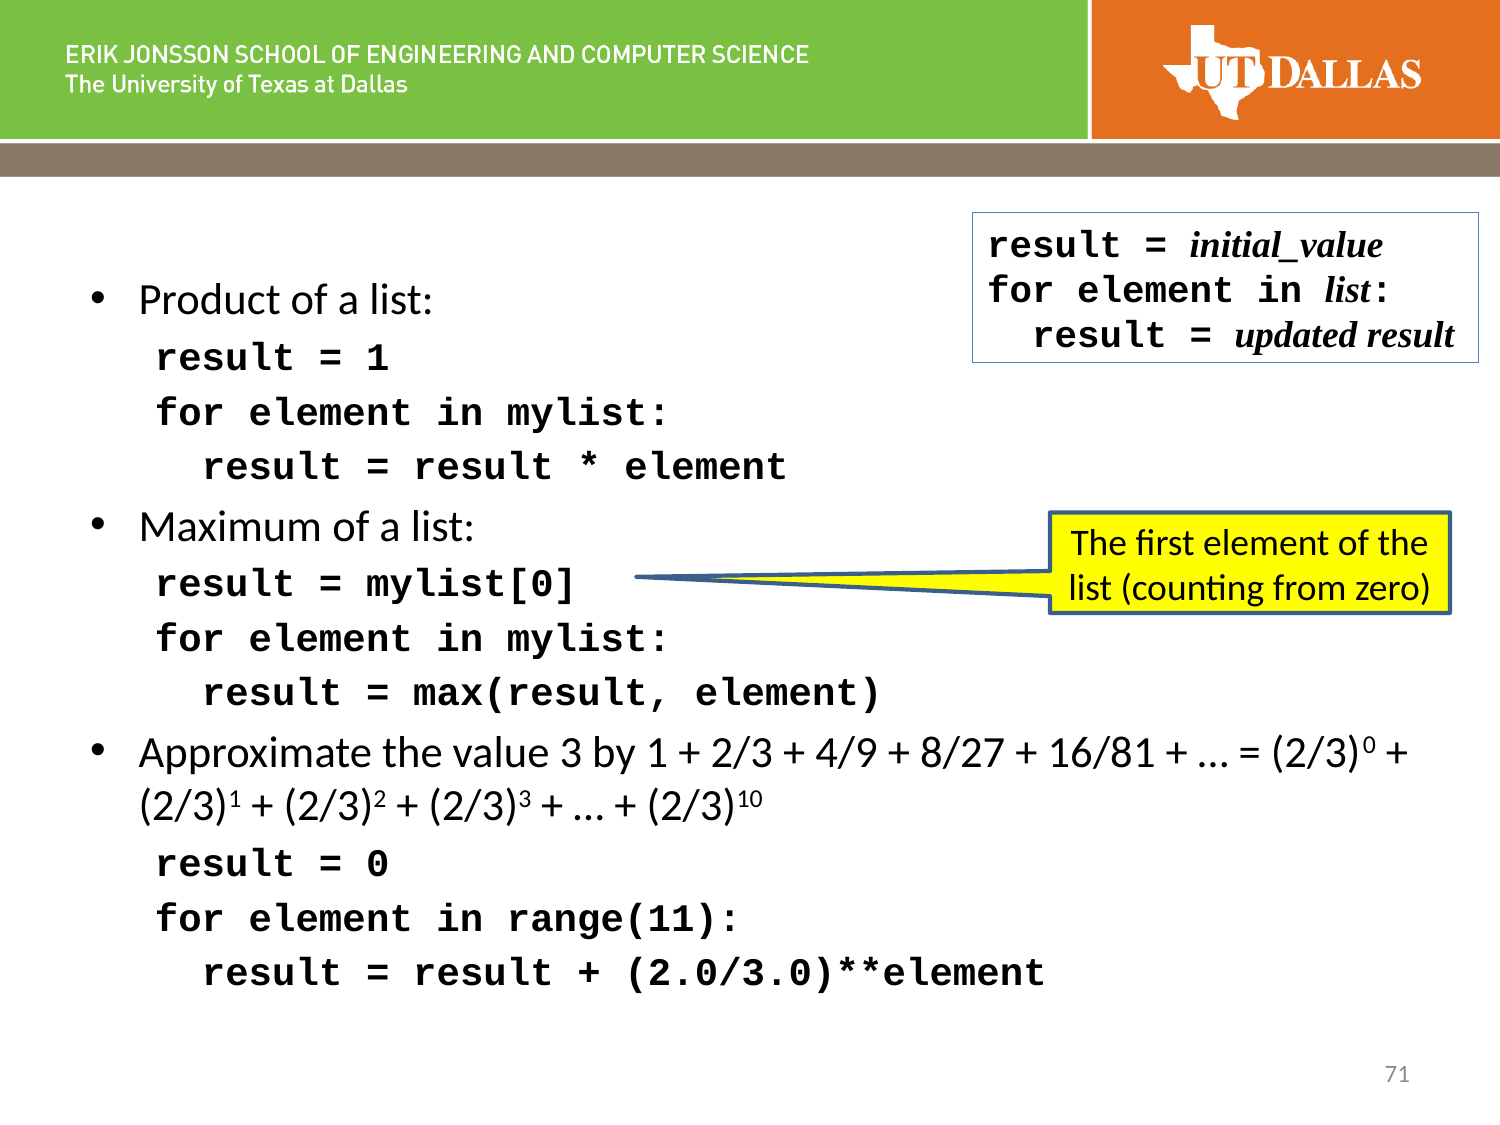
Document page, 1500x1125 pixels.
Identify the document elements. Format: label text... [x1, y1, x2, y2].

text_box result = initial_value for element in list: result = updated result [972, 212, 1479, 363]
list Product of a list: result = 1 for element in mylist: result = result * element Maximum of a list: result = mylist[0] for element in mylist: result = max(result, element) Approximate the value 3 by 1 + 2/3 + 4/9 + 8/27 + 16/81 + … = (2/3)0 + (2/3)1 + (2/3)2 + (2/3)3 + … + (2/3)10 result = 0 for element in range(11): result = result + (2.0/3.0)**element [75, 262, 1450, 1005]
picture [0, 0, 1500, 1125]
text_box The first element of the list (counting from zero) [634, 510, 1453, 616]
slide_number 71 [1074, 1042, 1425, 1103]
